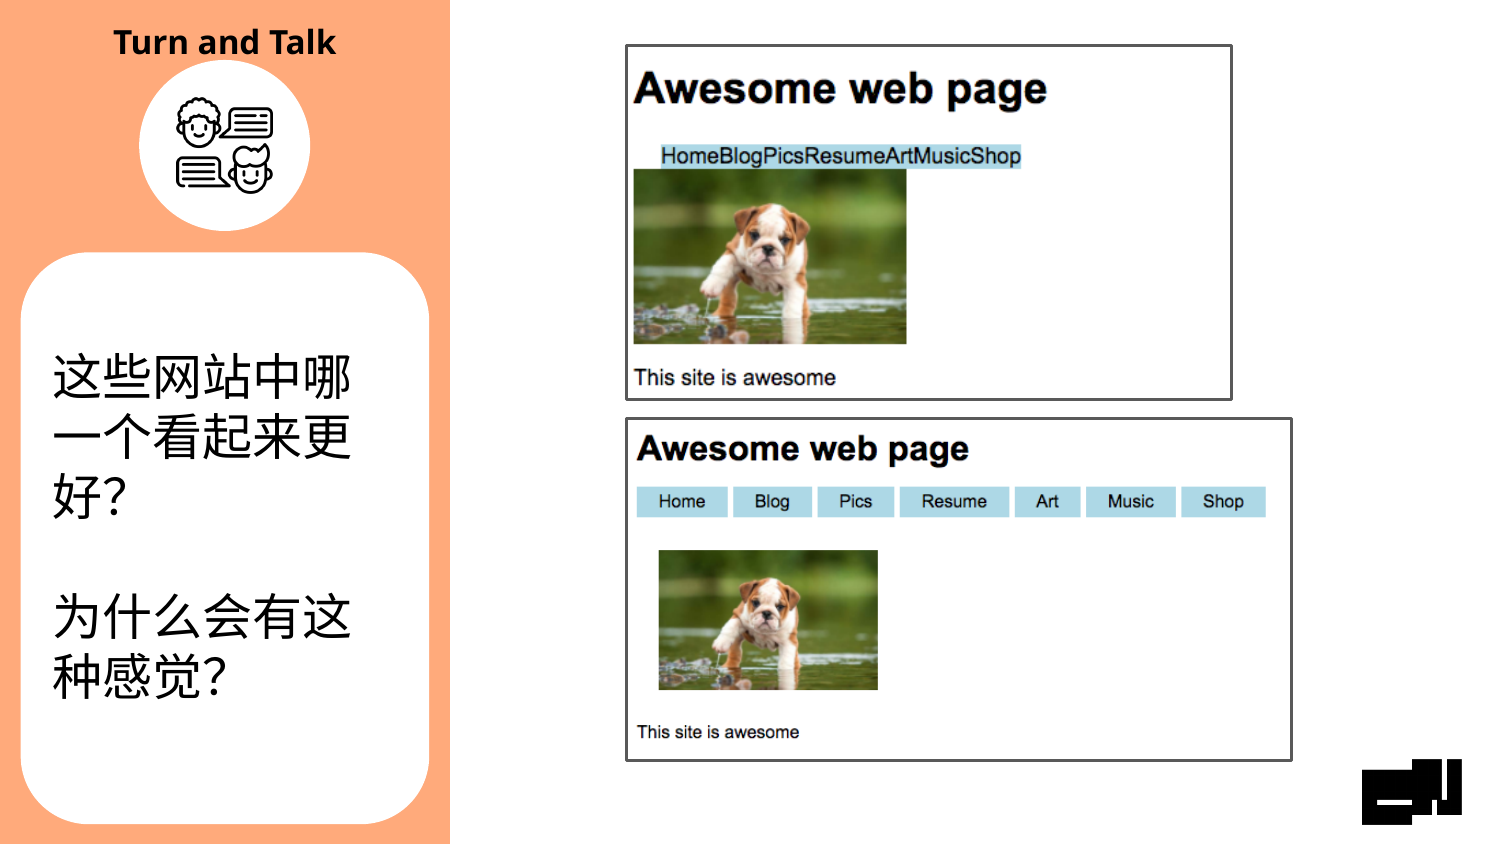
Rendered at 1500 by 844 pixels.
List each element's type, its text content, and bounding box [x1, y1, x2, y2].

picture [1362, 759, 1462, 825]
picture [176, 97, 273, 194]
picture [627, 419, 1291, 760]
picture [627, 46, 1230, 399]
title 这些网站中哪一个看起来更好？ 为什么会有这种感觉？ [37, 329, 417, 792]
